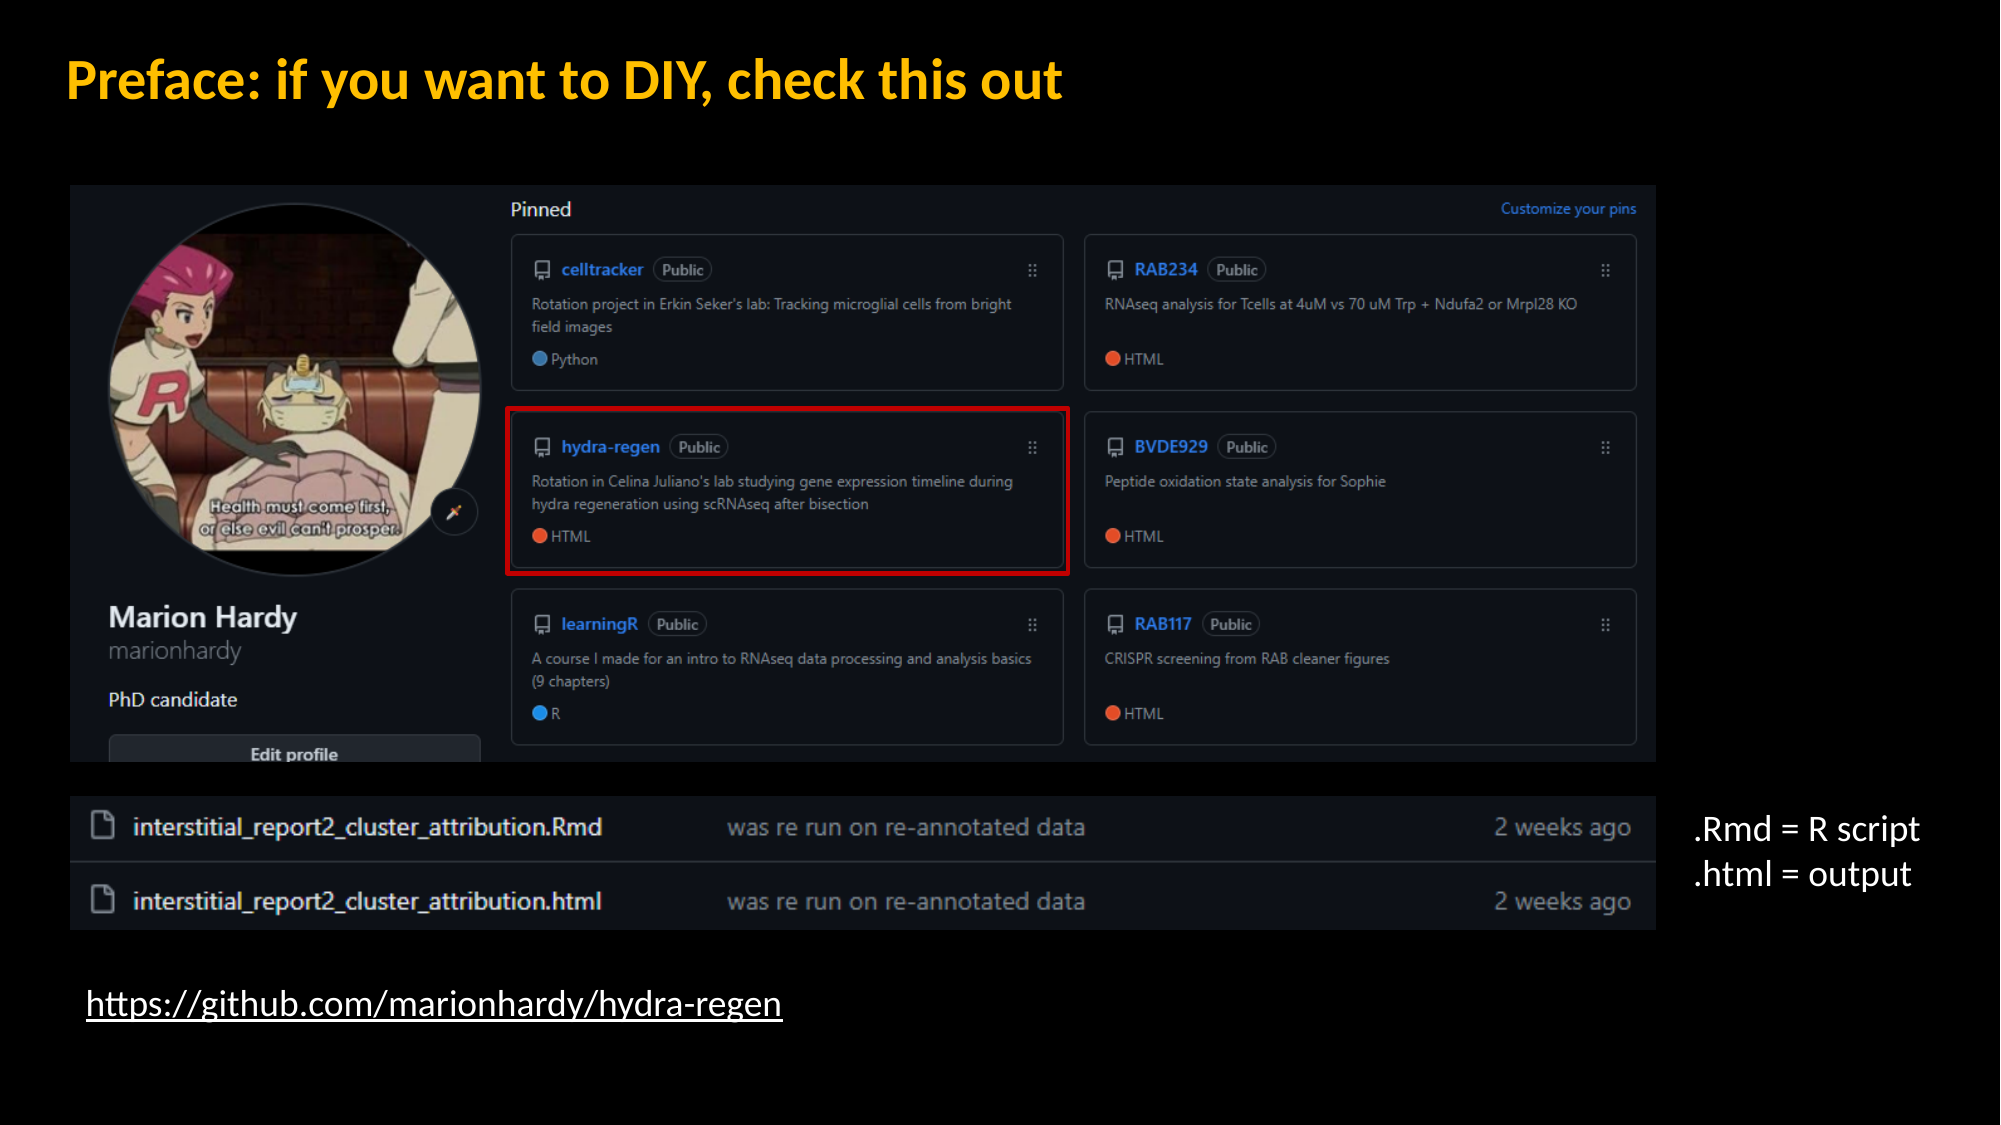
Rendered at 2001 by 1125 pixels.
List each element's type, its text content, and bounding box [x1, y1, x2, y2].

picture [70, 185, 1656, 763]
text_box .Rmd = R script .html = output [1678, 796, 2000, 902]
text_box https://github.com/marionhardy/hydra-regen [70, 971, 860, 1032]
text_box Preface: if you want to DIY, check this out [51, 33, 1401, 119]
picture [70, 796, 1656, 930]
